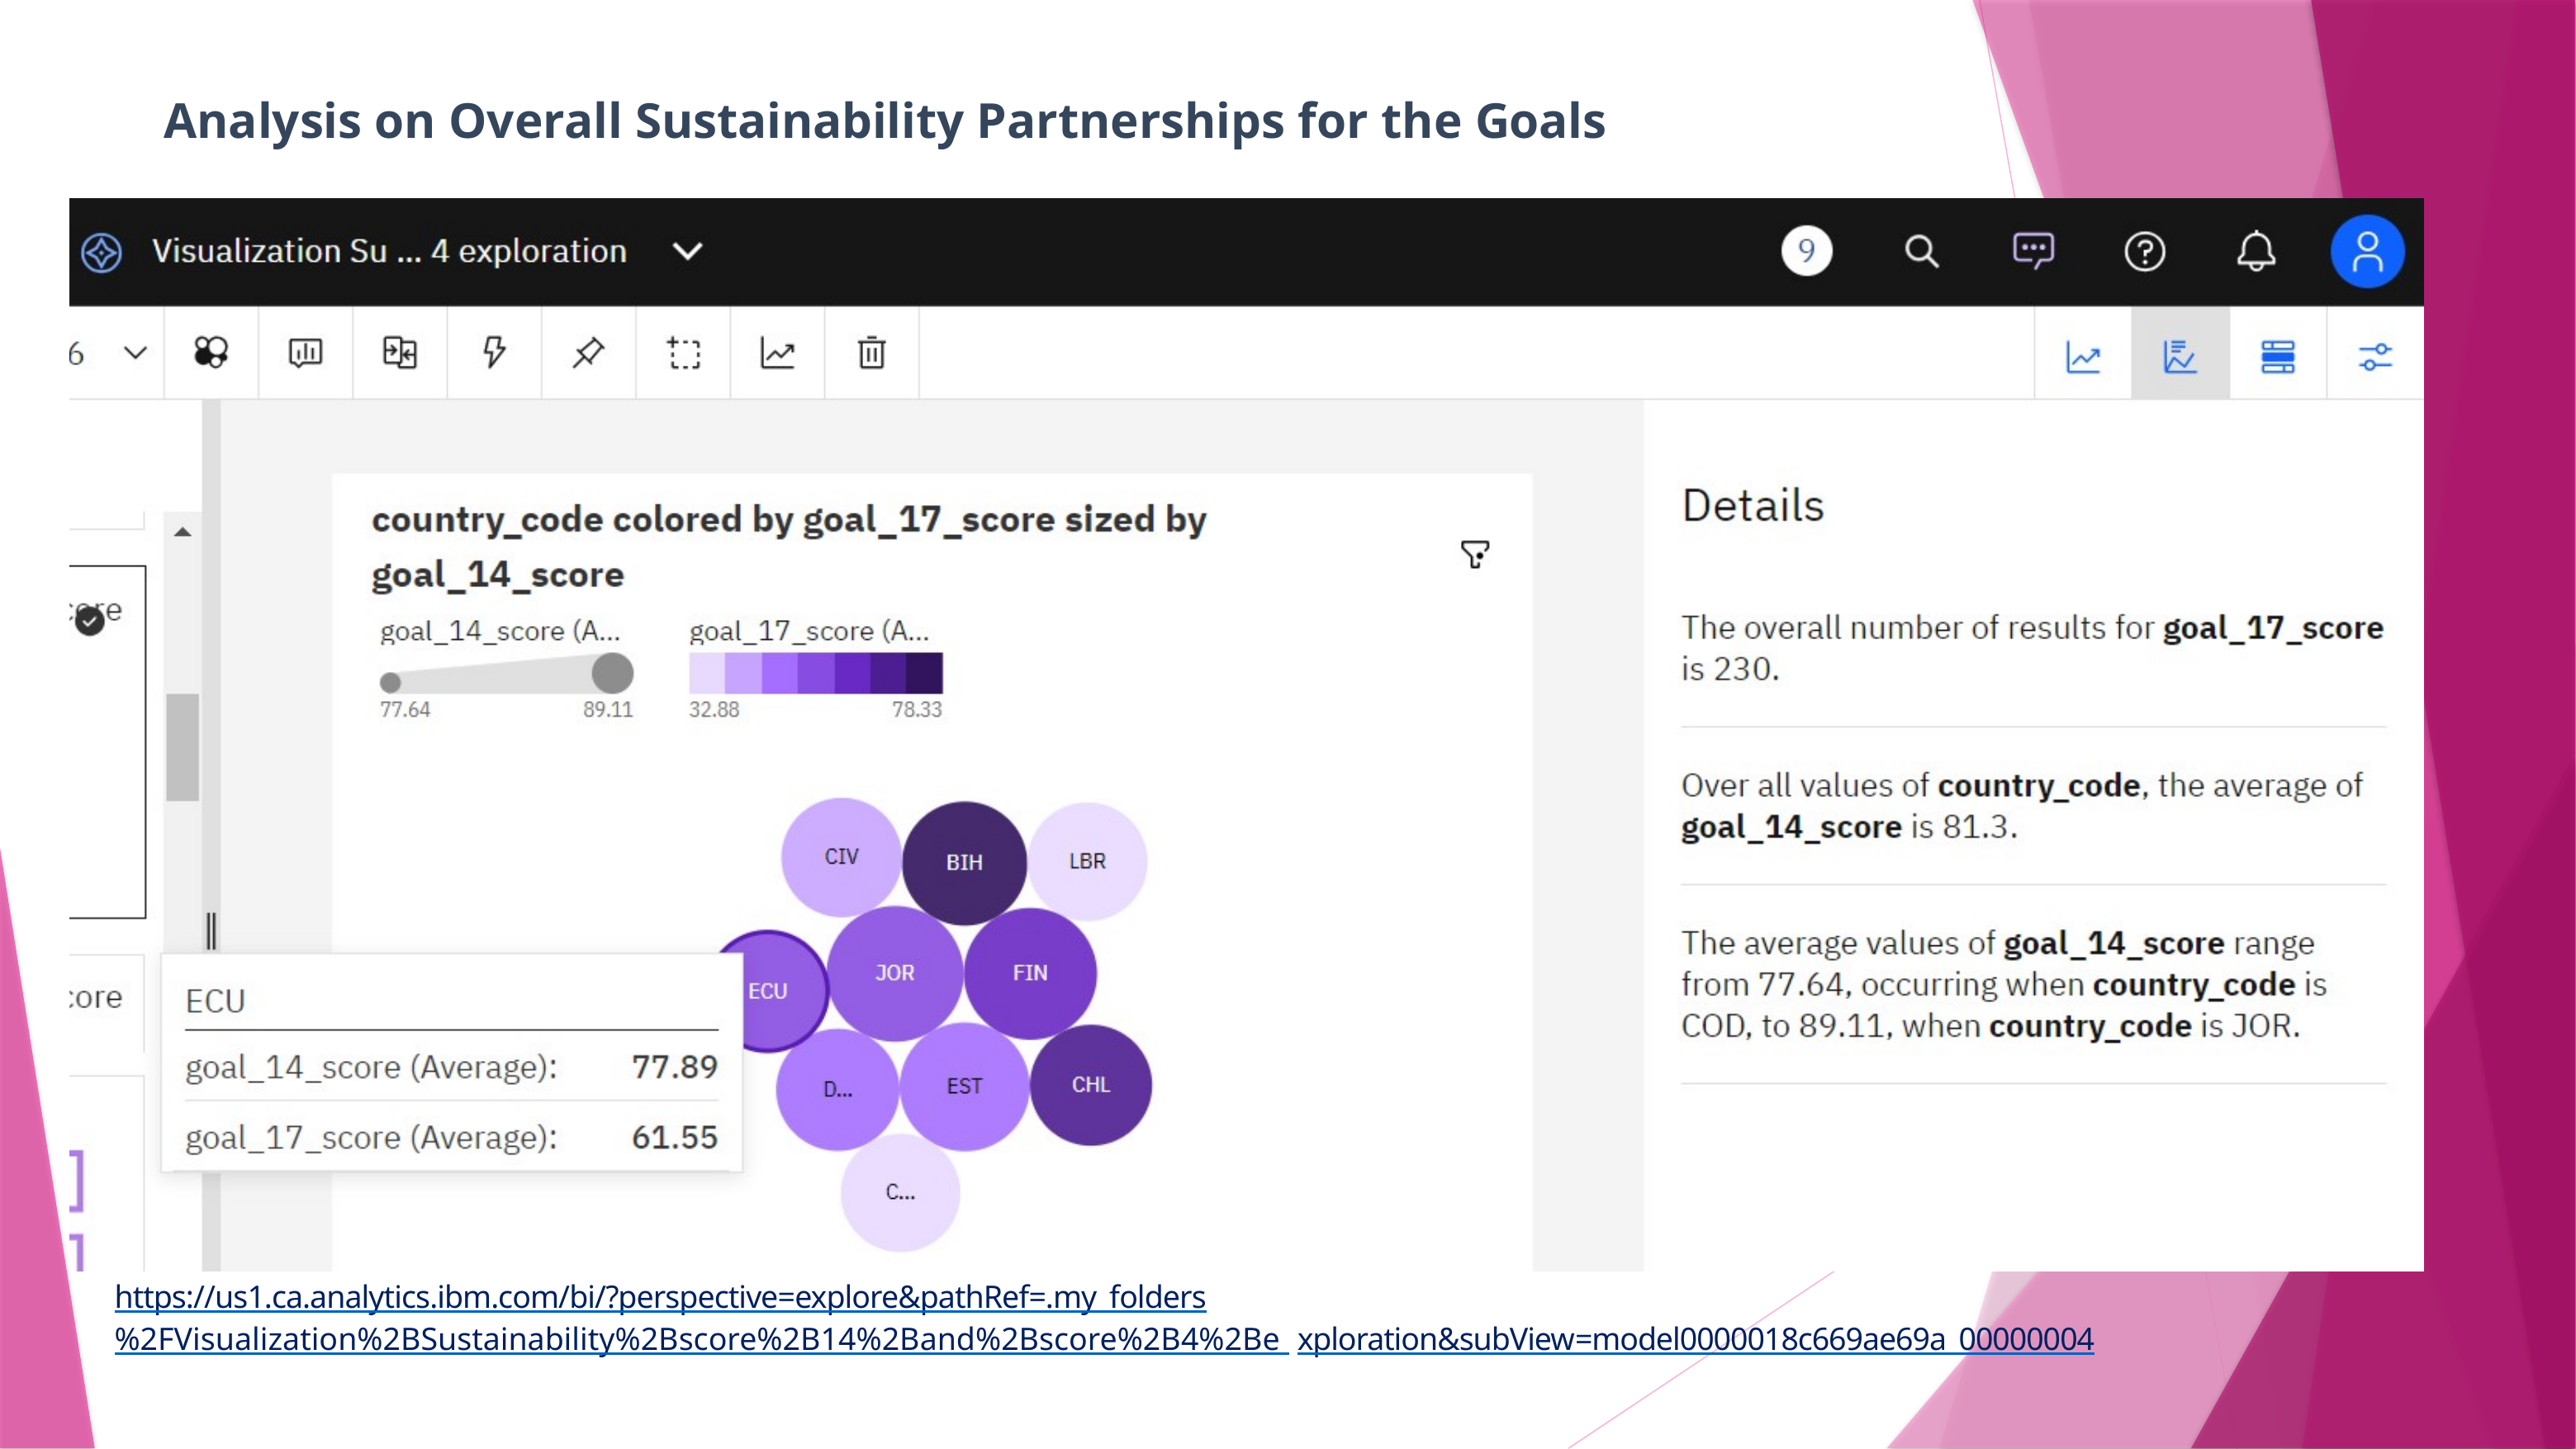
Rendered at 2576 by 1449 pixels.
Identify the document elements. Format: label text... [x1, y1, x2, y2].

picture [69, 198, 2424, 1271]
text_box Analysis on Overall Sustainability Partnerships for the Goals [162, 88, 1934, 149]
text_box https://us1.ca.analytics.ibm.com/bi/?perspective=explore&pathRef=.my_folders%2FVisualization%2BSustainability%2Bscore%2B14%2Band%2Bscore%2B4%2Be xploration&subView=model0000018c669ae69a_00000004 [100, 1281, 2207, 1368]
